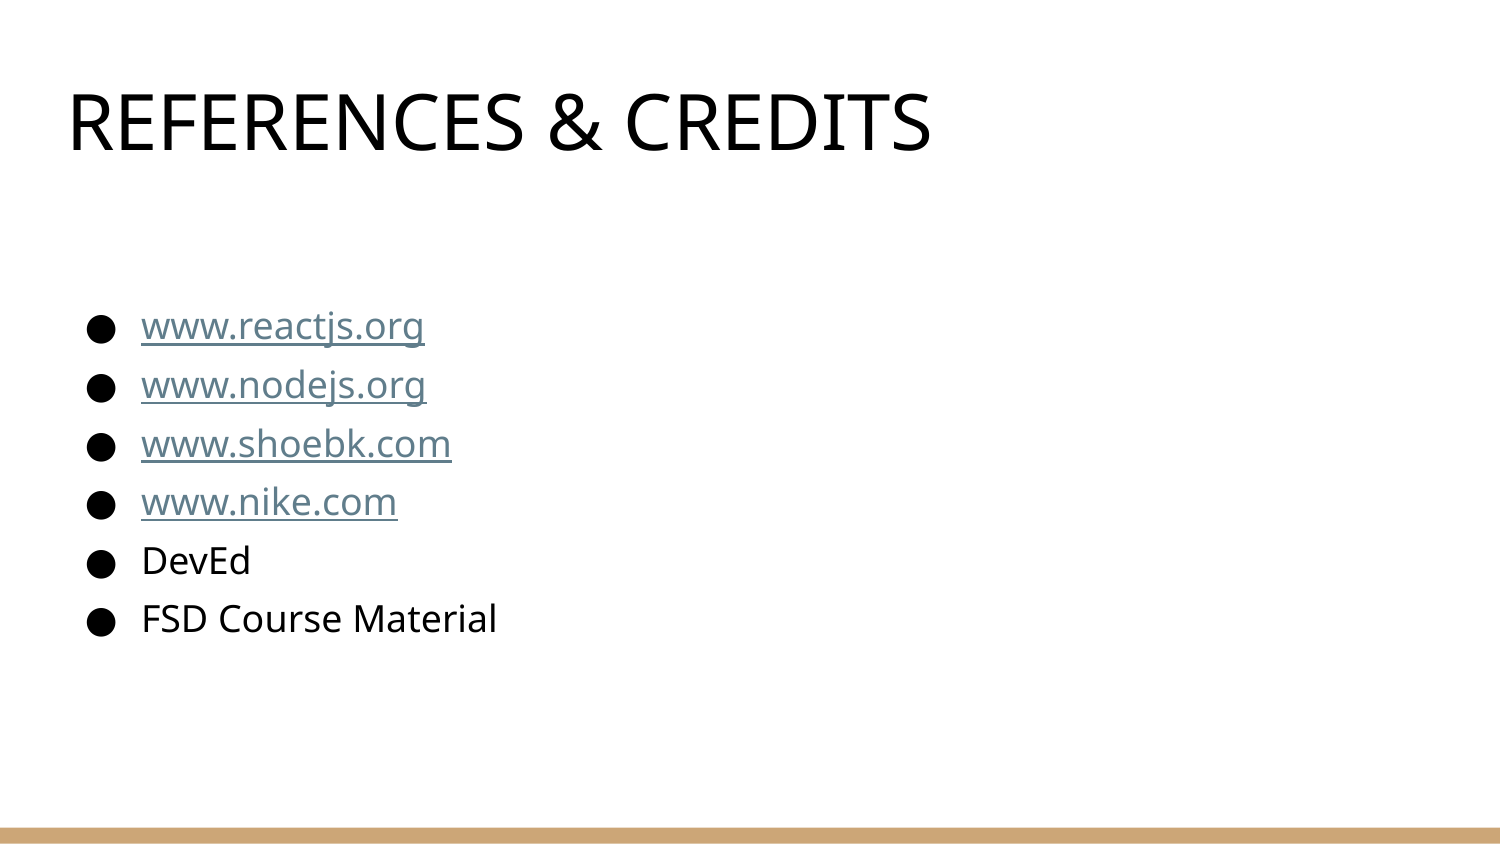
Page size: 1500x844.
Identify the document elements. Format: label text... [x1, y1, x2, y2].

list www.reactjs.org www.nodejs.org www.shoebk.com www.nike.com DevEd FSD Course Material [51, 277, 1449, 752]
title REFERENCES & CREDITS [51, 51, 1449, 189]
